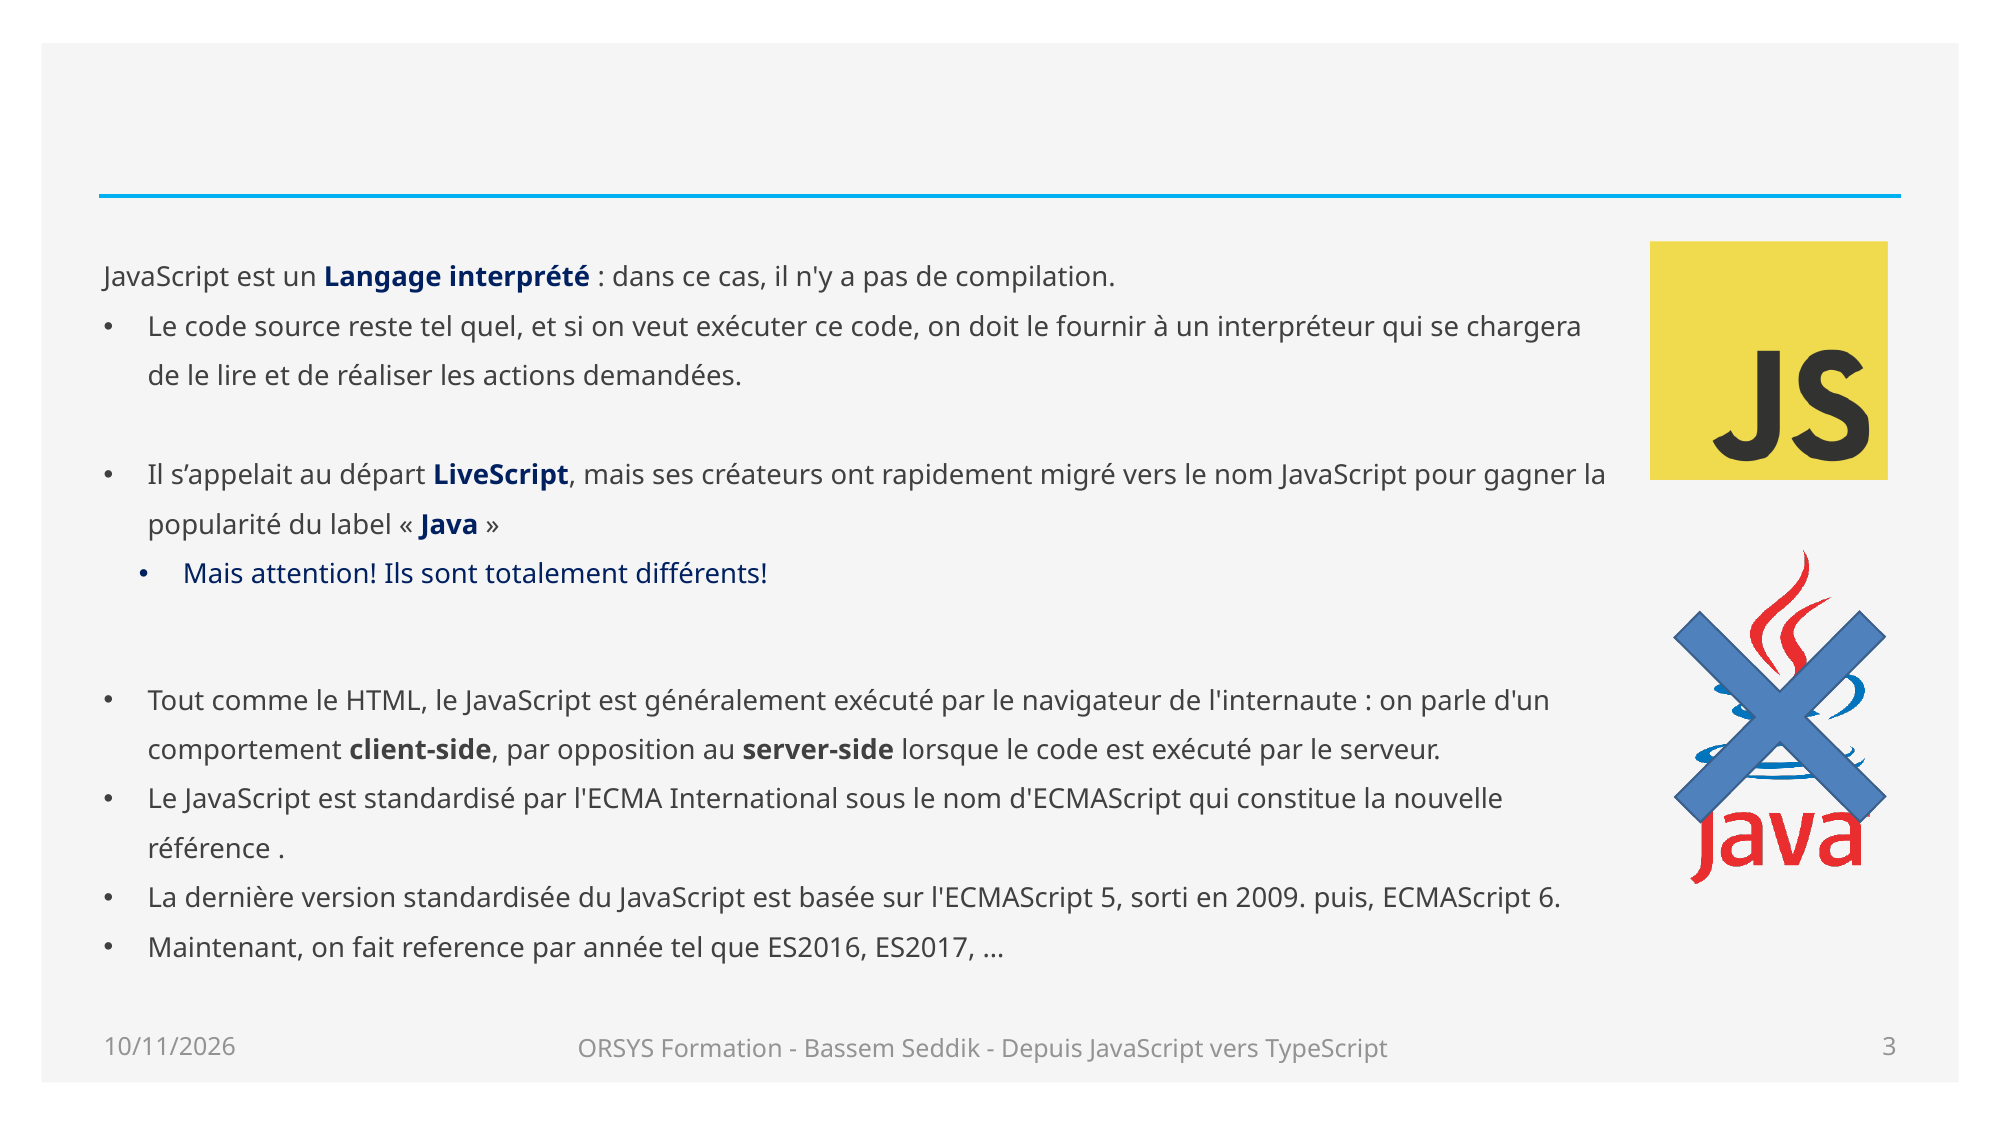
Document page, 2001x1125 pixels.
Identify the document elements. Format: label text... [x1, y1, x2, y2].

text_box [1673, 620, 1690, 655]
text_box [1870, 779, 1887, 814]
text_box [1870, 620, 1887, 654]
text_box [1673, 780, 1690, 814]
footer ORSYS Formation - Bassem Seddik - Depuis JavaScript vers TypeScript [340, 1017, 1626, 1078]
slide_number 3 [1626, 1017, 1912, 1078]
picture [1690, 550, 1870, 884]
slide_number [88, 1017, 340, 1078]
picture [1649, 241, 1888, 480]
list JavaScript est un Langage interprété : dans ce cas, il n'y a pas de compilation. Le code source reste tel quel, et si on veut exécuter ce code, on doit le fournir à un interpréteur qui se chargera de le lire et de réaliser les actions demandées. Il s’appelait au départ LiveScript, mais ses créateurs ont rapidement migré vers le nom JavaScript pour gagner la popularité du label « Java » Mais attention! Ils sont totalement différents! Tout comme le HTML, le JavaScript est généralement exécuté par le navigateur de l'internaute : on parle d'un comportement client-side, par opposition au server-side lorsque le code est exécuté par le serveur. Le JavaScript est standardisé par l'ECMA International sous le nom d'ECMAScript qui constitue la nouvelle référence . La dernière version standardisée du JavaScript est basée sur l'ECMAScript 5, sorti en 2009. puis, ECMAScript 6. Maintenant, on fait reference par année tel que ES2016, ES2017, … [88, 235, 1627, 978]
